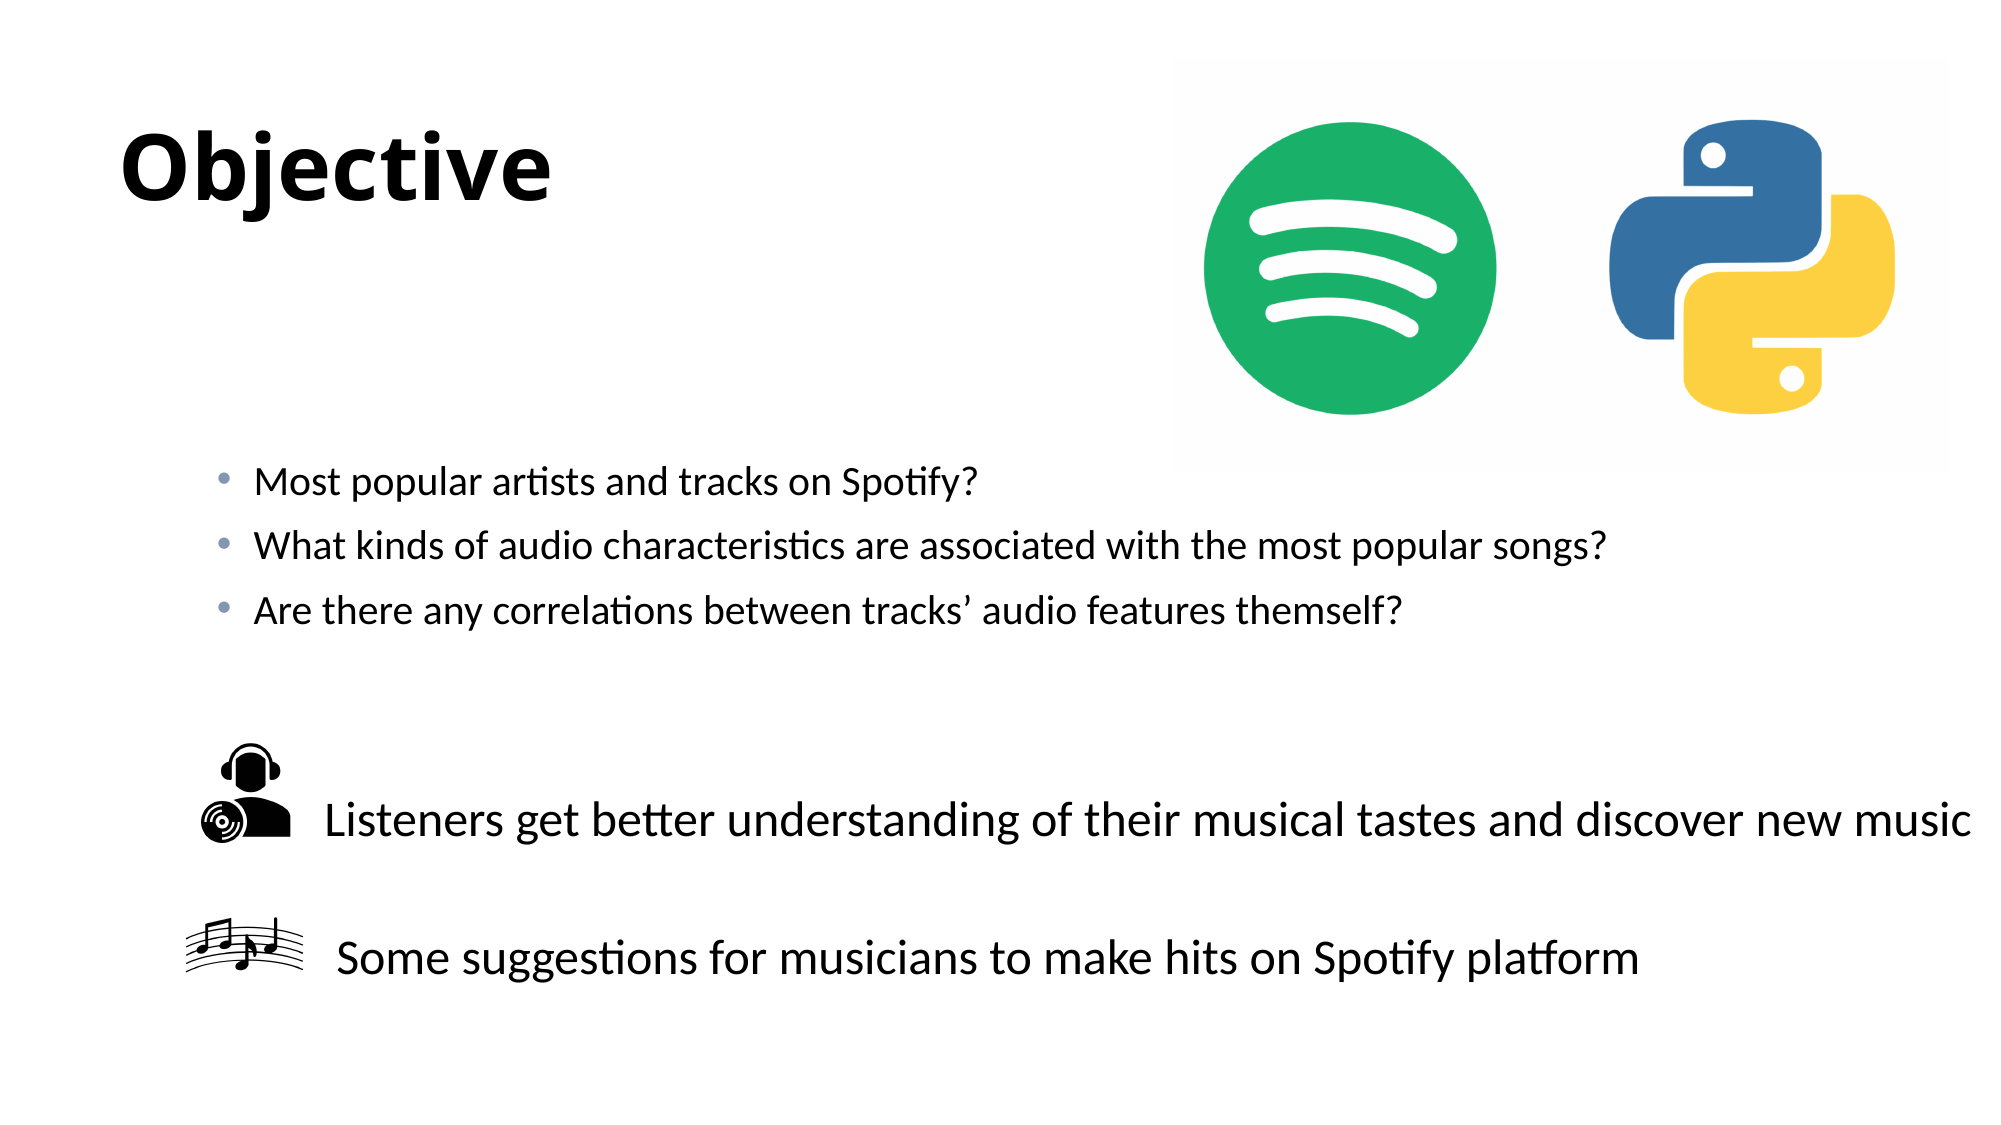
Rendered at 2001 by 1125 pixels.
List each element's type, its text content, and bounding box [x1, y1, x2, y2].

picture [179, 880, 310, 1011]
title Objective [103, 58, 1173, 284]
text_box Most popular artists and tracks on Spotify? What kinds of audio characteristics are associated with the most popular songs? Are there any correlations between tracks’ audio features themself? [201, 381, 1852, 644]
picture [191, 735, 310, 854]
picture [1173, 58, 1948, 472]
text_box Some suggestions for musicians to make hits on Spotify platform [321, 923, 2000, 992]
list Listeners get better understanding of their musical tastes and discover new music [310, 785, 2000, 854]
